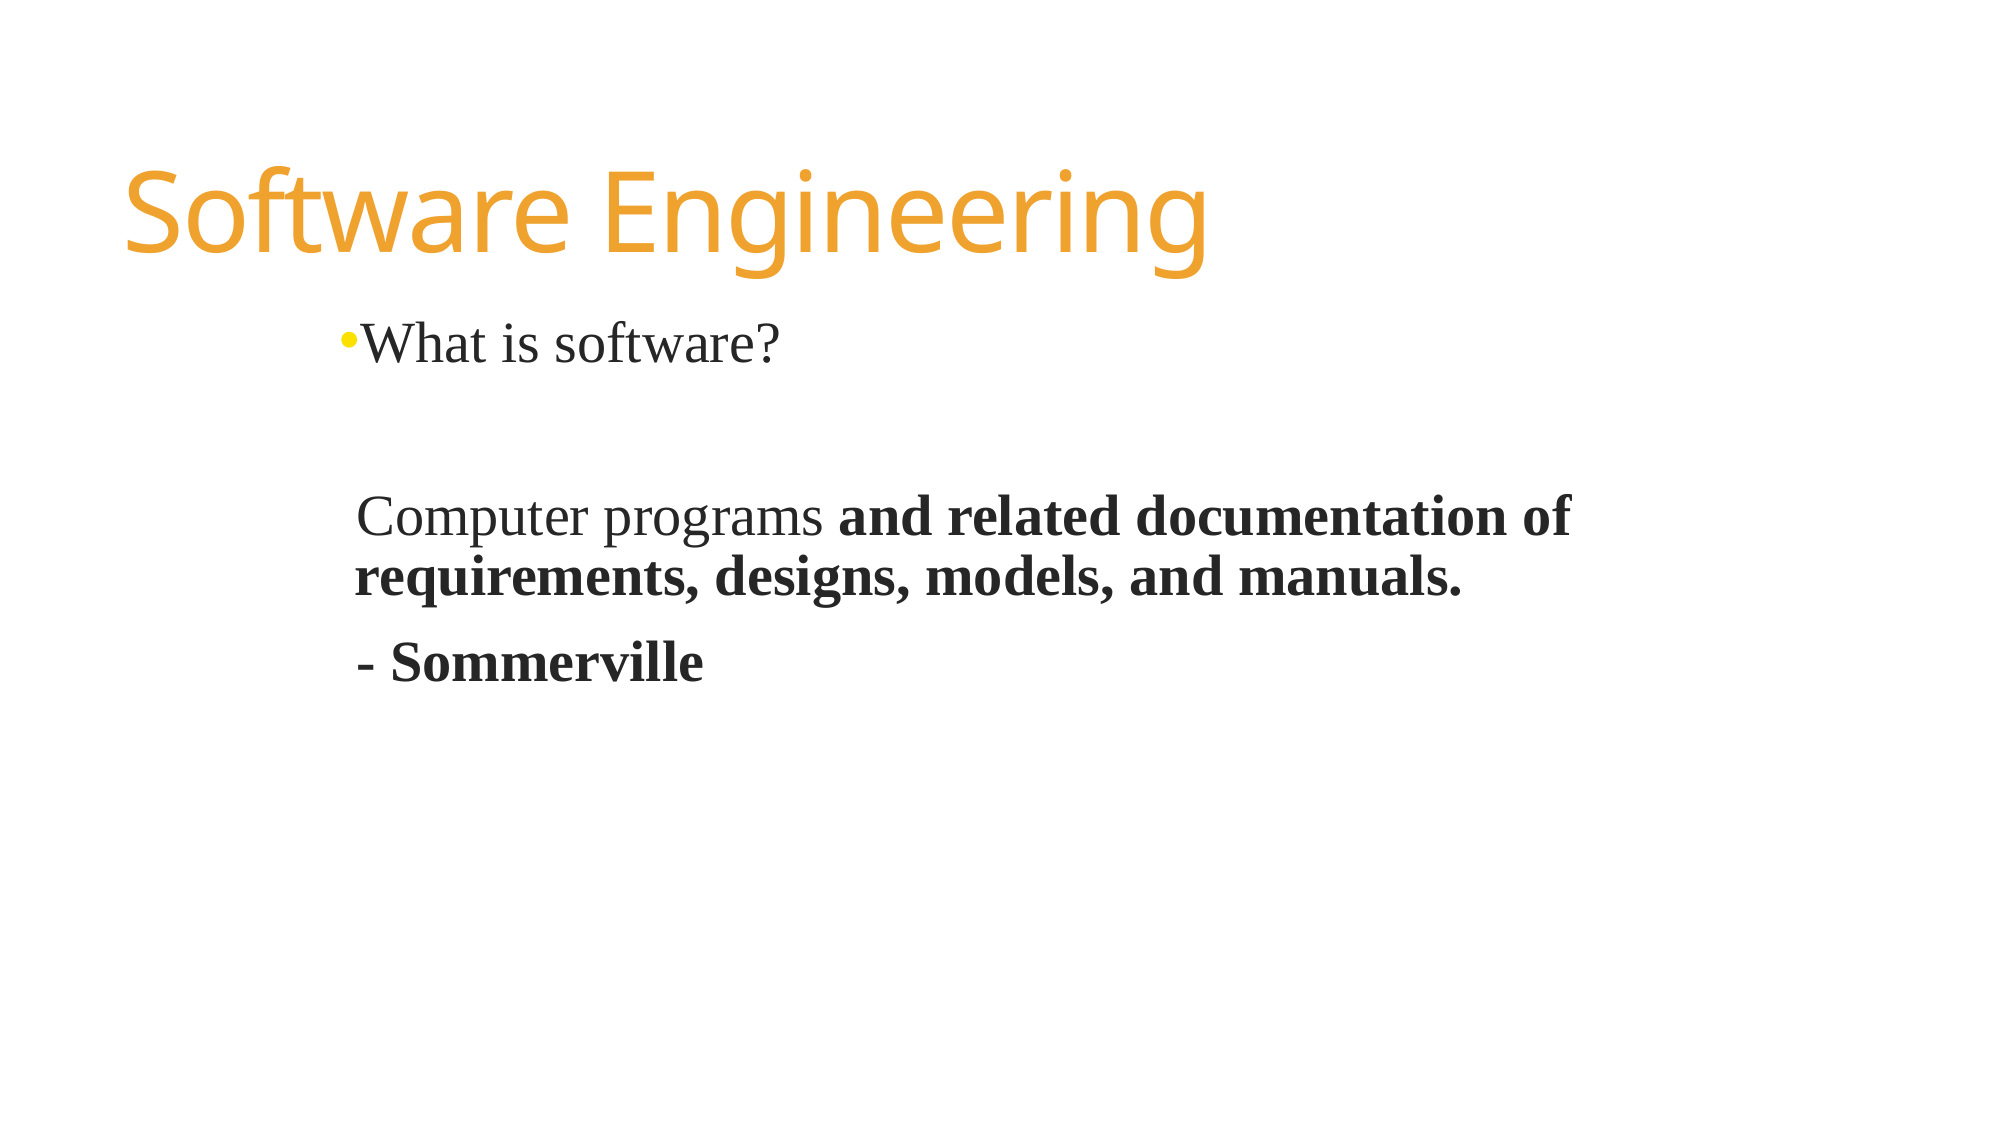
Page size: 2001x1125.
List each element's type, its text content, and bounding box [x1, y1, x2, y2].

title Software Engineering [107, 116, 1875, 320]
list What is software? Computer programs and related documentation of requirements, designs, models, and manuals. - Sommerville [324, 307, 1675, 961]
